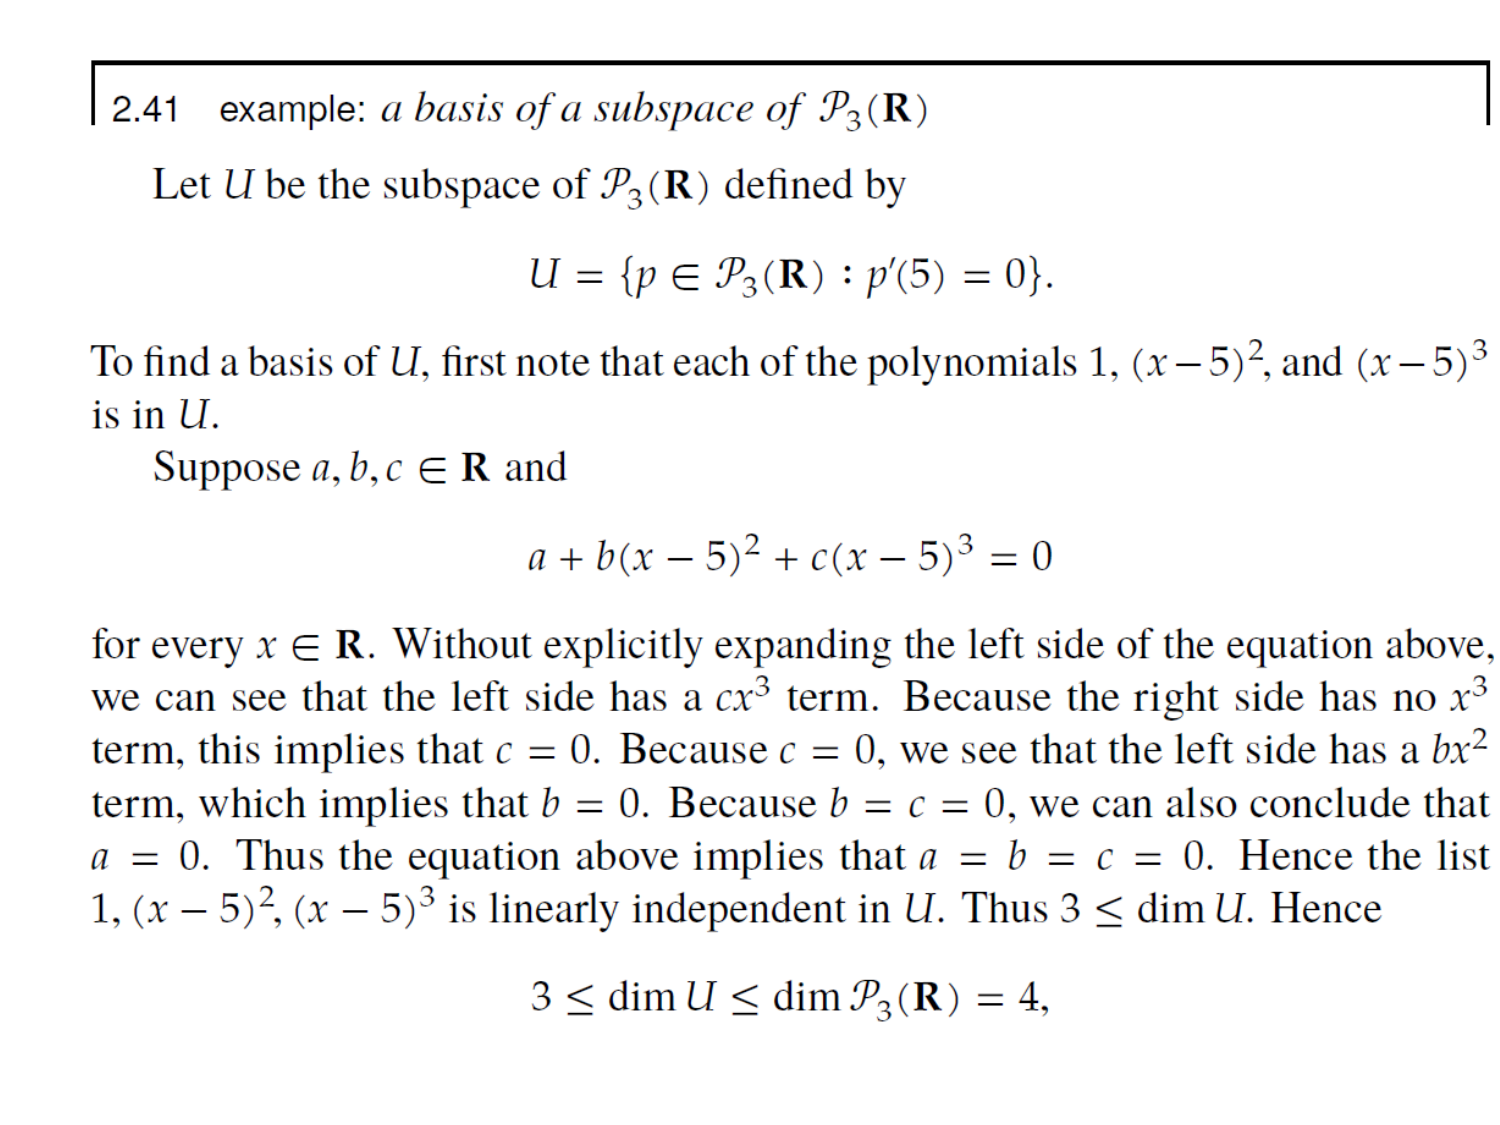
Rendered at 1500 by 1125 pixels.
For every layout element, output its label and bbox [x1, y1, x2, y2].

picture [78, 47, 1500, 1024]
